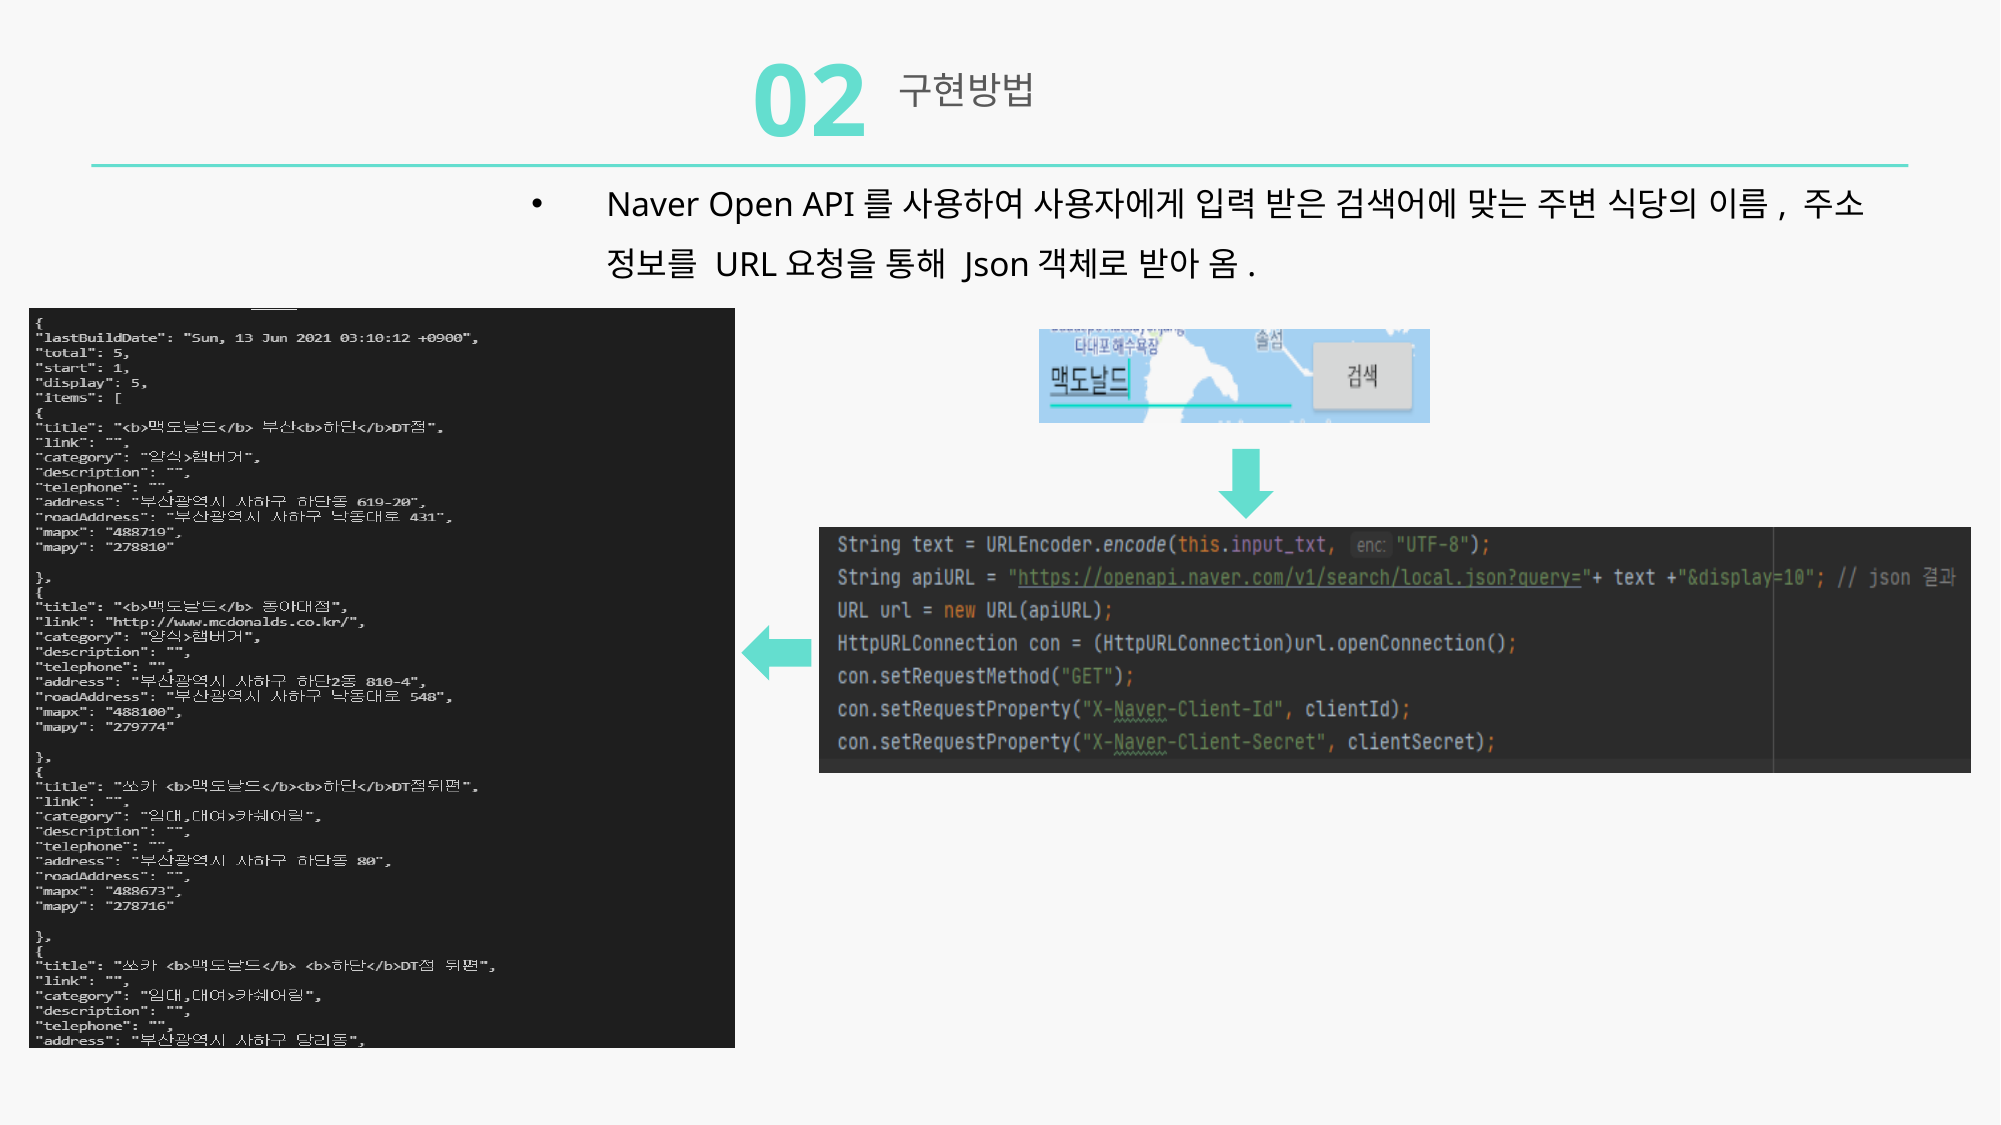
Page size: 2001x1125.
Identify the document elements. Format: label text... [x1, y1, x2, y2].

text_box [738, 29, 1303, 166]
text_box [1886, 163, 1909, 168]
picture [29, 308, 735, 1048]
picture [1039, 329, 1430, 423]
text_box [741, 625, 812, 681]
picture [819, 527, 1971, 773]
text_box [90, 163, 516, 168]
text_box [1218, 448, 1274, 519]
text_box Naver Open API를 사용하여 사용자에게 입력 받은 검색어에 맞는 주변 식당의 이름, 주소 정보를 URL요청을 통해 Json객체로 받아 옴. [516, 115, 1886, 710]
